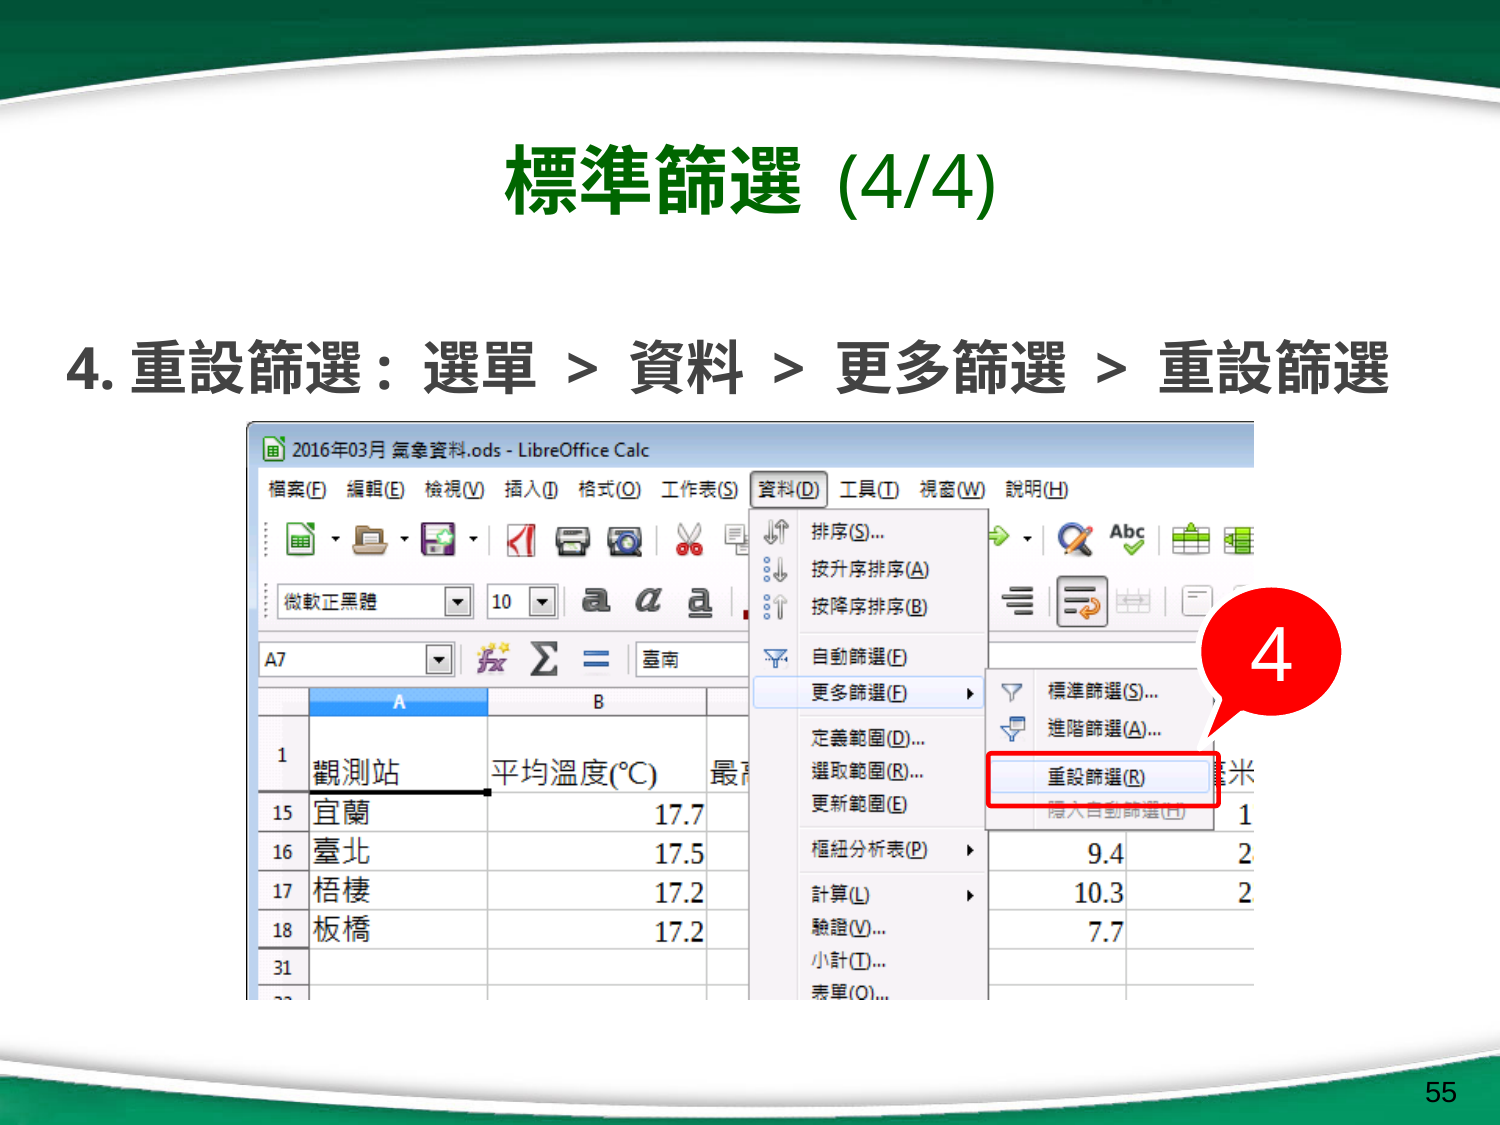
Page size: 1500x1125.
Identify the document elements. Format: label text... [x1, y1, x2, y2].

subtitle 4.重設篩選: 選單 > 資料 > 更多篩選 > 重設篩選 [51, 245, 1435, 417]
picture [0, 0, 1500, 1125]
title 標準篩選 (4/4) [51, 112, 1449, 246]
text_box 4 [1257, 584, 1345, 719]
slide_number ‹#› [1410, 1056, 1500, 1125]
